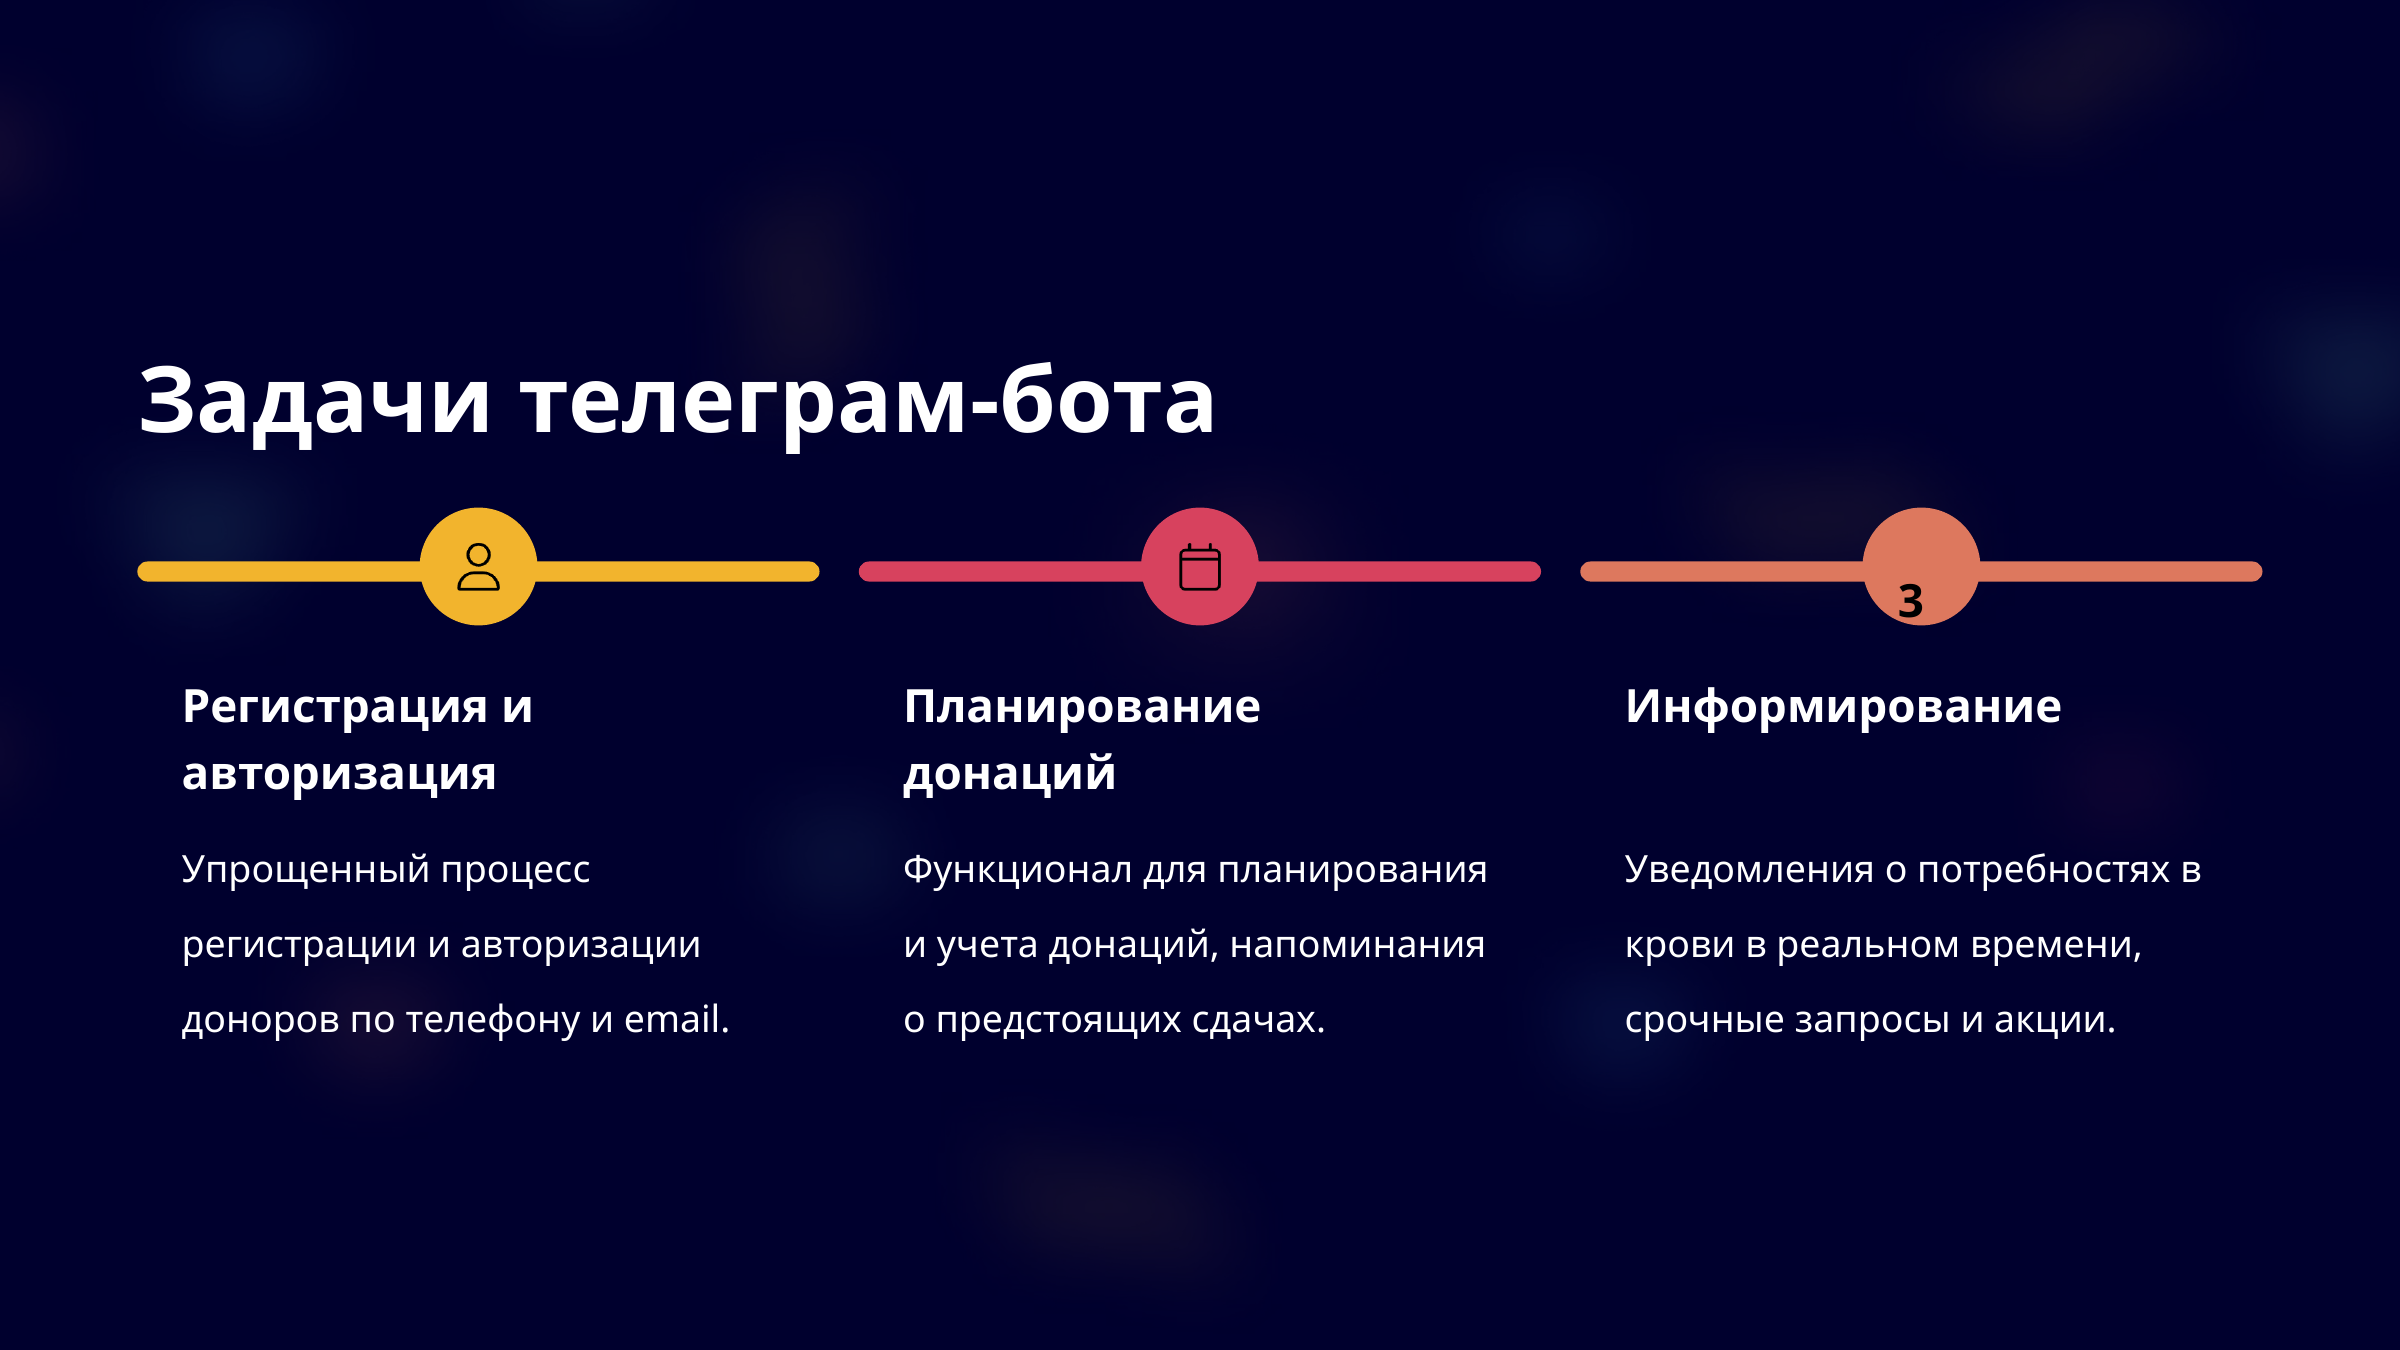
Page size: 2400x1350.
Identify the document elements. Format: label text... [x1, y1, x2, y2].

text_box [419, 507, 538, 626]
text_box Регистрация и авторизация [181, 664, 776, 799]
text_box Упрощенный процесс регистрации и авторизации доноров по телефону и email. [181, 815, 776, 1040]
text_box Уведомления о потребностях в крови в реальном времени, срочные запросы и акции. [1624, 815, 2219, 1040]
text_box Планирование донаций [903, 664, 1419, 799]
text_box [1979, 561, 2263, 582]
text_box [858, 561, 1142, 582]
text_box Информирование [1624, 664, 2089, 732]
picture [454, 536, 503, 597]
text_box [137, 561, 421, 582]
text_box Функционал для планирования и учета донаций, напоминания о предстоящих сдачах. [903, 815, 1497, 1040]
text_box [536, 561, 820, 582]
picture [1176, 536, 1224, 597]
text_box [1258, 561, 1542, 582]
text_box 3 [1897, 537, 1926, 627]
text_box [1862, 507, 1981, 626]
text_box [1580, 561, 1864, 582]
text_box Задачи телеграм-бота [137, 313, 2110, 451]
text_box [1141, 507, 1259, 626]
